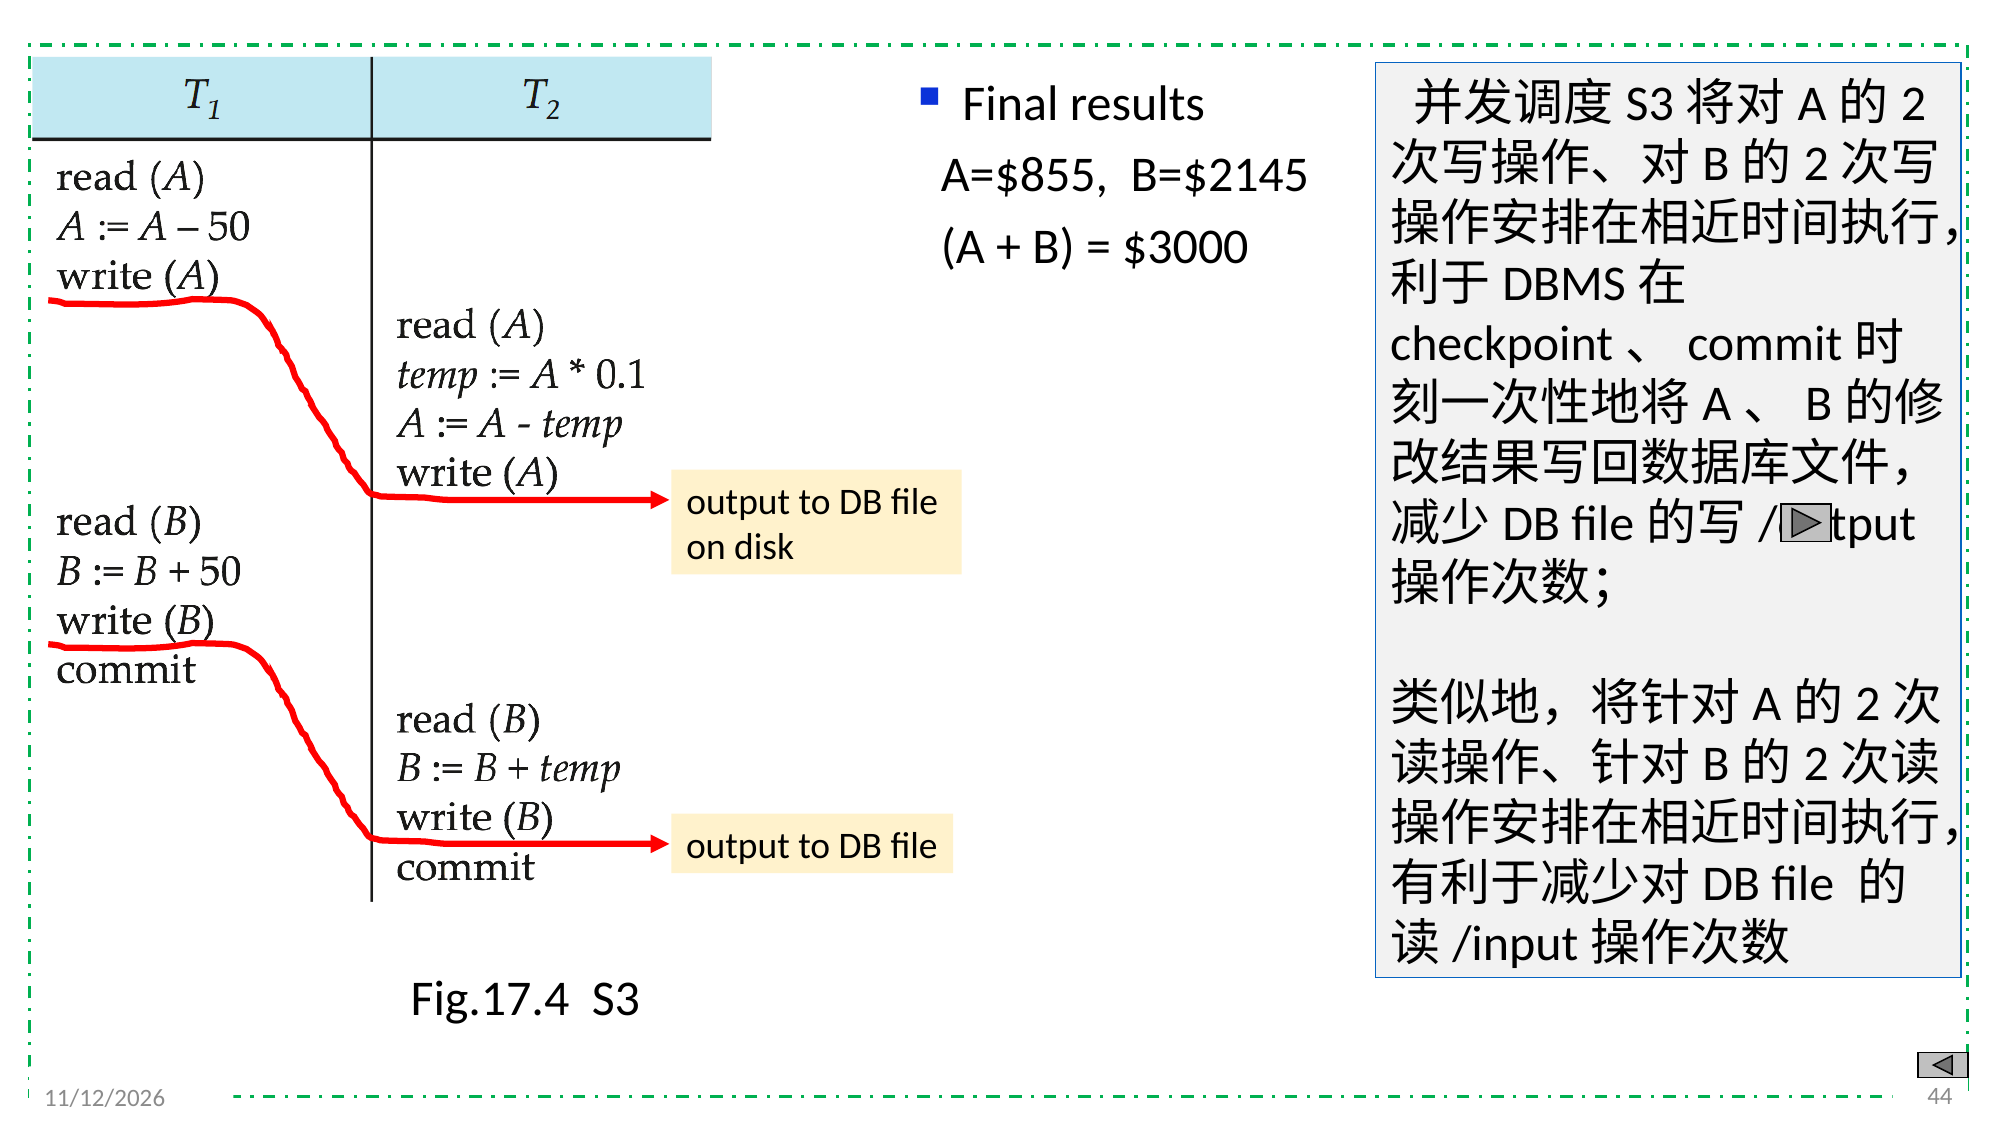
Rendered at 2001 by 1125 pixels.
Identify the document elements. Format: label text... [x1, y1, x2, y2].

text_box Final results A=$855, B=$2145 (A + B) = $3000 [903, 62, 1361, 281]
text_box Fig.17.4 S3 [395, 958, 656, 1033]
slide_number 44 [1892, 1065, 1968, 1125]
text_box 并发调度S3将对A的2次写操作、对B的2次写操作安排在相近时间执行，利于DBMS在checkpoint、commit时刻一次性地将A、B的修改结果写回数据库文件，减少DB file的写/output操作次数； 类似地，将针对A的2次读操作、针对B的2次读操作安排在相近时间执行，有利于减少对DB file 的读/input操作次数 [1375, 62, 1961, 978]
text_box [1917, 1052, 1968, 1078]
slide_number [29, 1066, 234, 1125]
picture [32, 53, 712, 902]
text_box output to DB file on disk [712, 469, 962, 575]
text_box [1781, 503, 1832, 542]
text_box output to DB file [712, 813, 954, 874]
